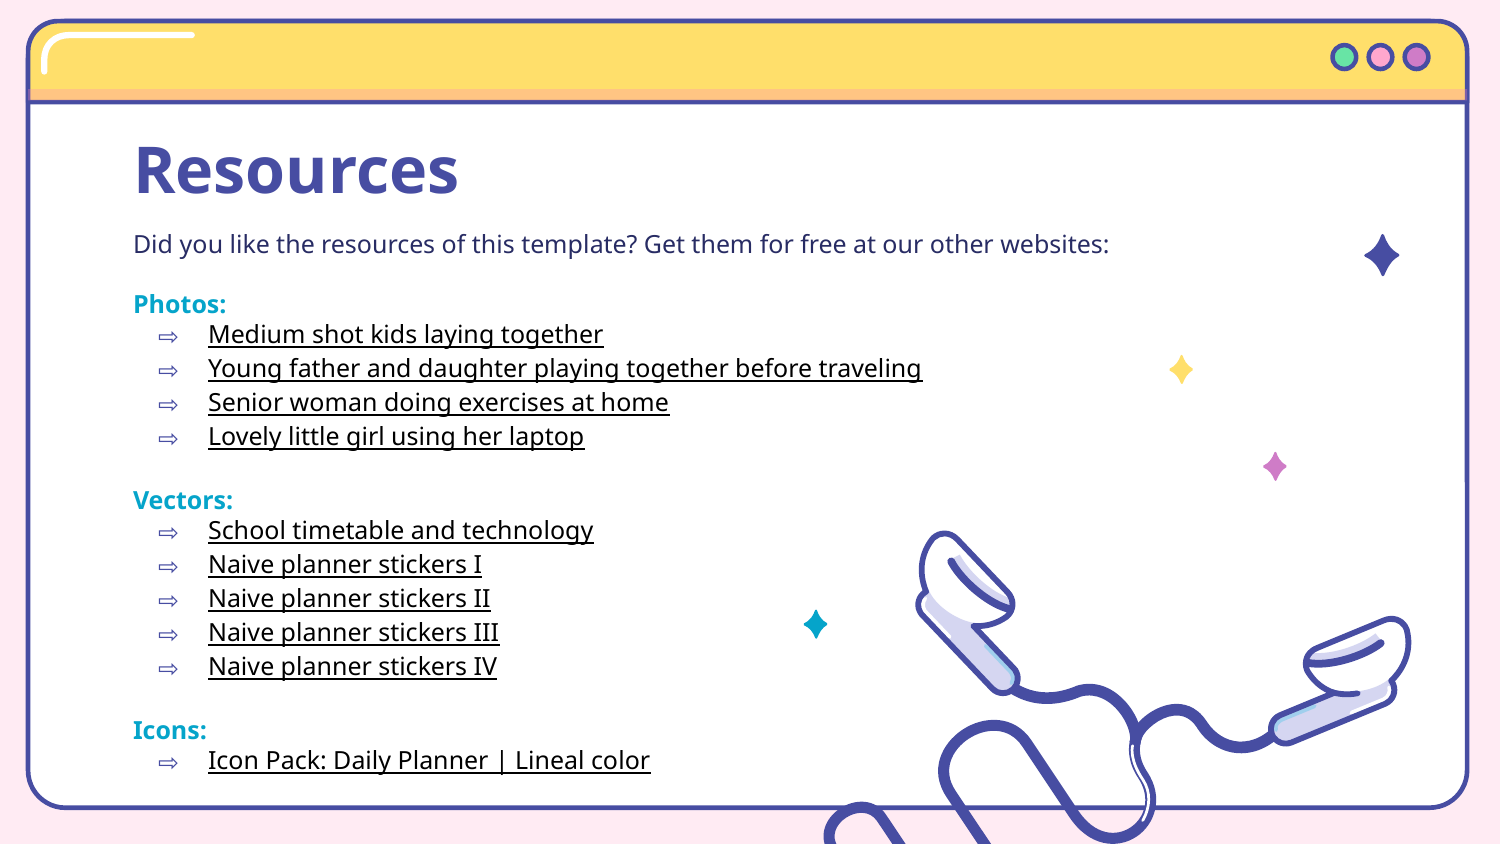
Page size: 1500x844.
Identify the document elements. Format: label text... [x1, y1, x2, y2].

text_box [803, 609, 828, 639]
title Resources [118, 121, 1382, 214]
text_box [1280, 459, 1287, 474]
text_box [1364, 233, 1400, 277]
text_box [877, 371, 1276, 844]
text_box [1169, 354, 1193, 370]
list Did you like the resources of this template? Get them for free at our other websites: Photos: Medium shot kids laying together Young father and daughter playing together before traveling Senior woman doing exercises at home Lovely little girl using her laptop Vectors: School timetable and technology Naive planner stickers I Naive planner stickers II Naive planner stickers III Naive planner stickers IV Icons: Icon Pack: Daily Planner | Lineal color [118, 214, 1382, 756]
